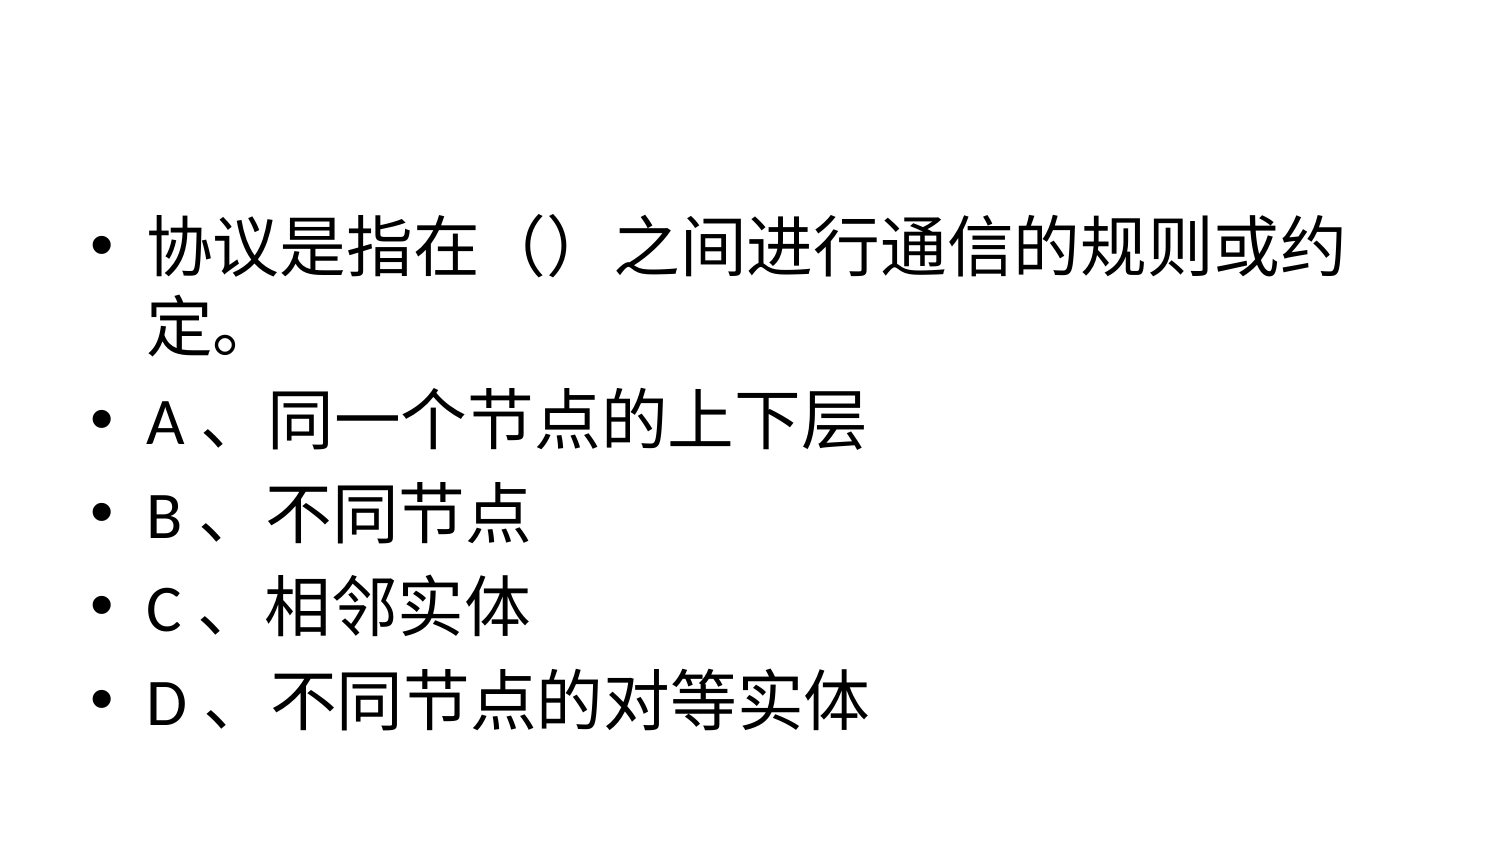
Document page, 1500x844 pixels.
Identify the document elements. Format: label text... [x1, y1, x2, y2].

list 协议是指在（）之间进行通信的规则或约定。 A、同一个节点的上下层 B、不同节点 C、相邻实体 D、不同节点的对等实体 [75, 196, 1425, 754]
